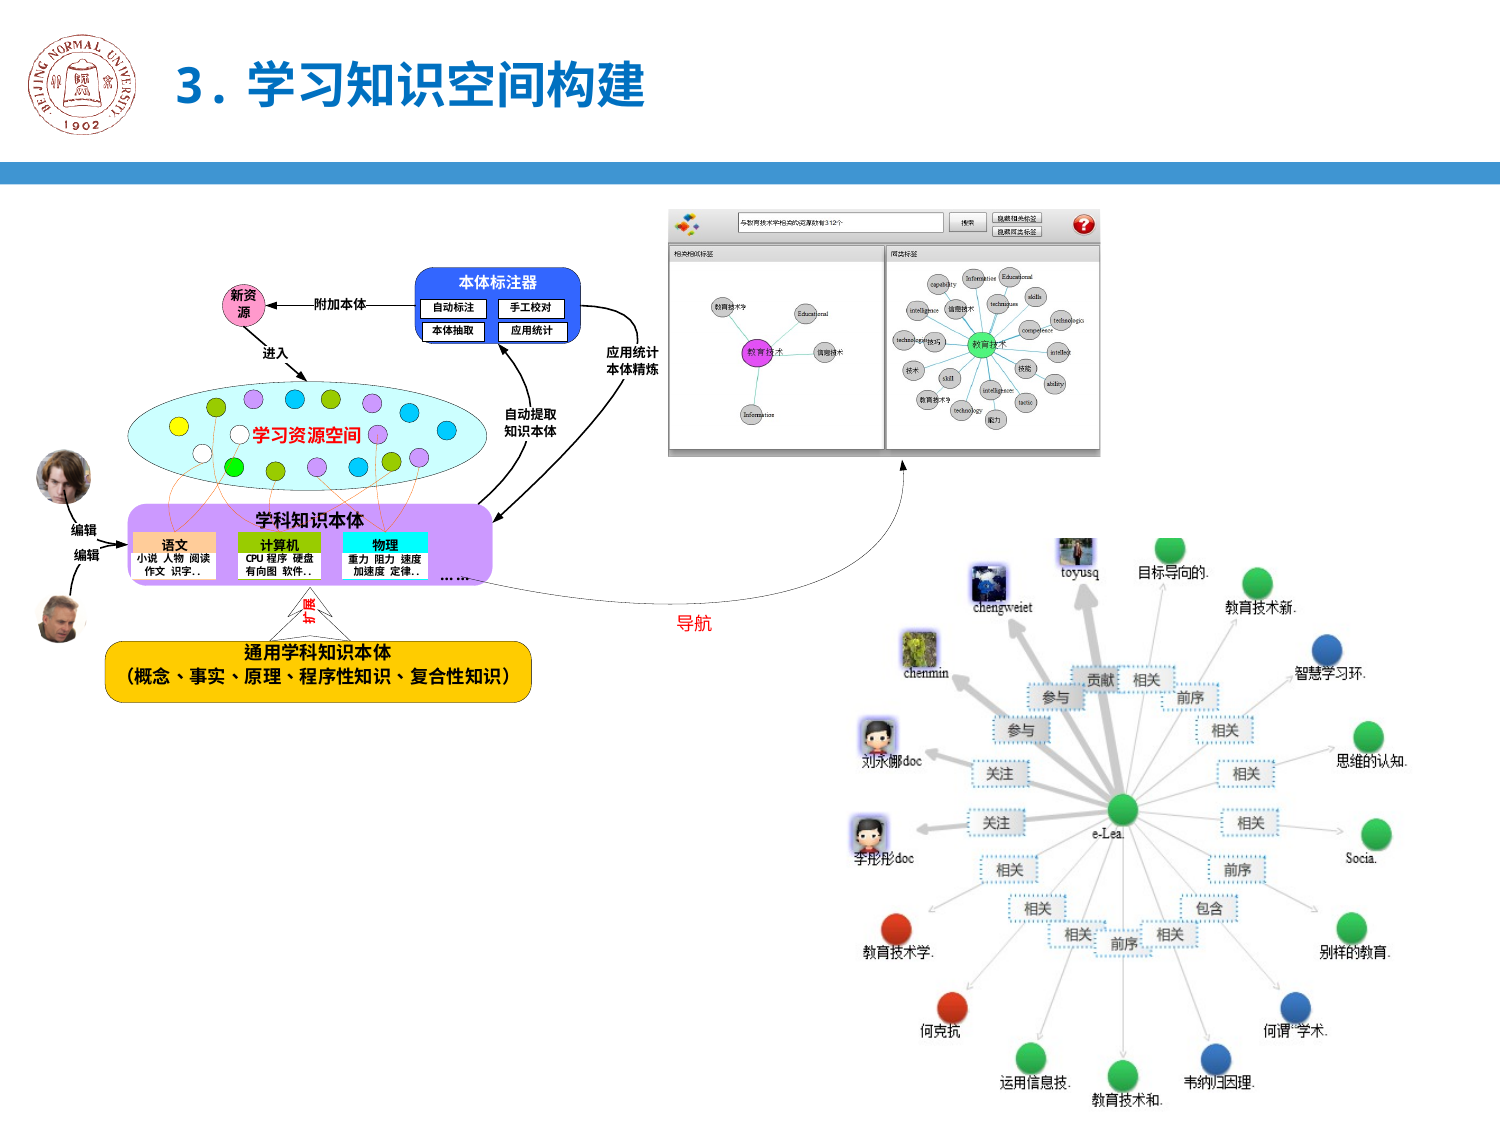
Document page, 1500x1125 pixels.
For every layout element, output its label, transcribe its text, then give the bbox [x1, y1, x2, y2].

picture [28, 34, 136, 135]
picture [29, 207, 1467, 1114]
text_box 3.学习知识空间构建 [159, 45, 1211, 121]
